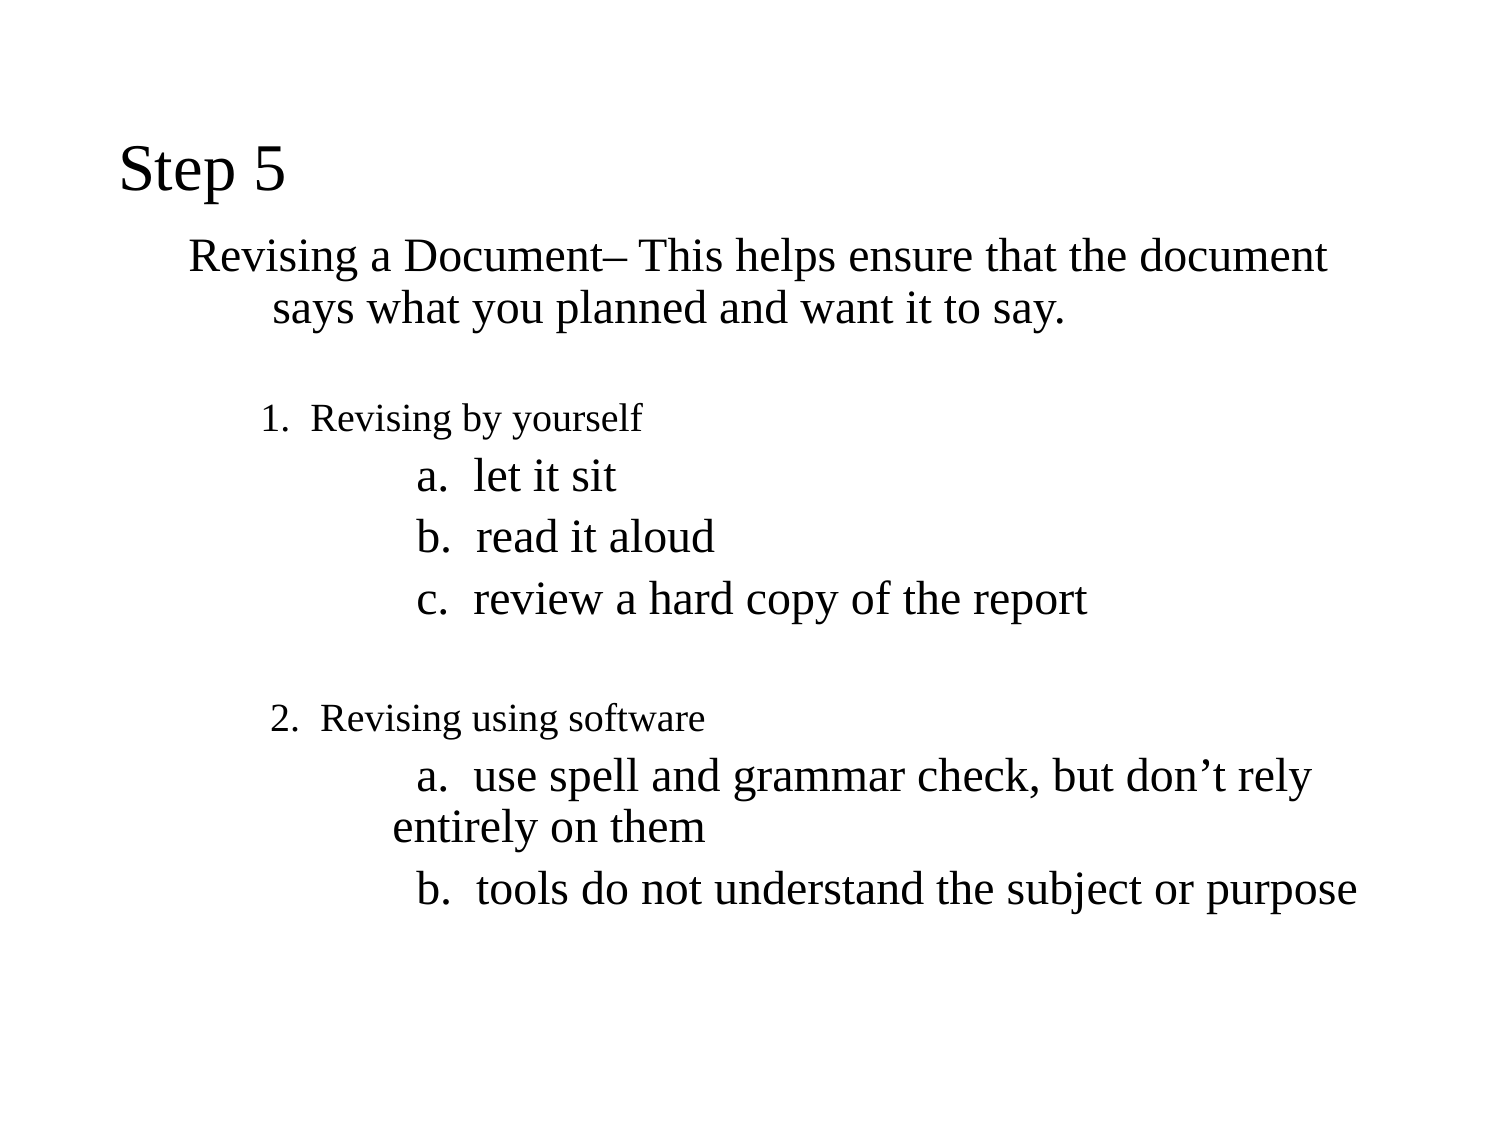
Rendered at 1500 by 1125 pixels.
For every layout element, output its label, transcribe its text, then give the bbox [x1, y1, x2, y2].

list Revising a Document– This helps ensure that the document says what you planned and want it to say. 1. Revising by yourself a. let it sit b. read it aloud c. review a hard copy of the report 2. Revising using software a. use spell and grammar check, but don’t rely entirely on them b. tools do not understand the subject or purpose [101, 222, 1396, 937]
title Step 5 [103, 59, 1397, 278]
